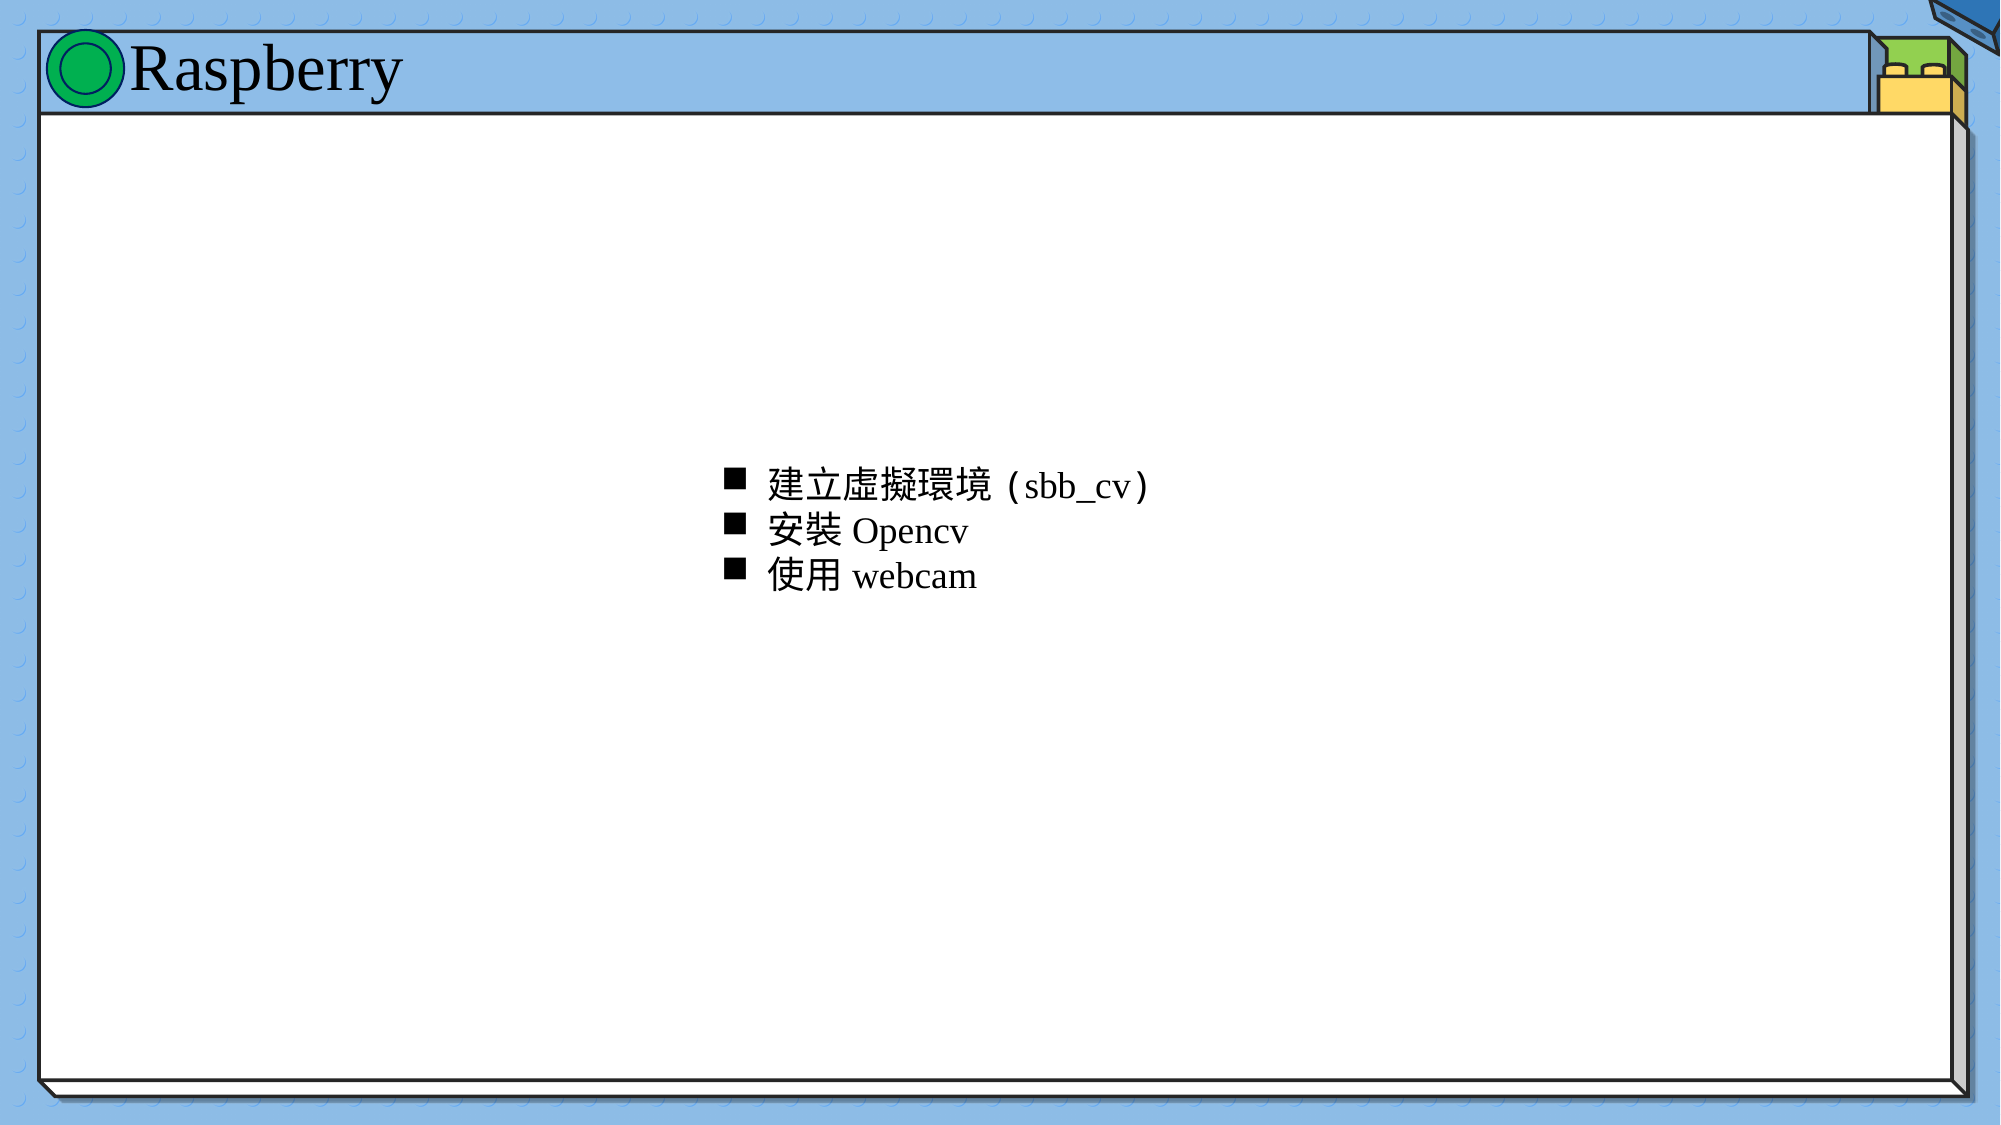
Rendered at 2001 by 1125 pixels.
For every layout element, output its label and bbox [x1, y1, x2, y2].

text_box [39, 0, 2000, 1097]
picture [0, 0, 2001, 1125]
text_box [46, 29, 125, 108]
